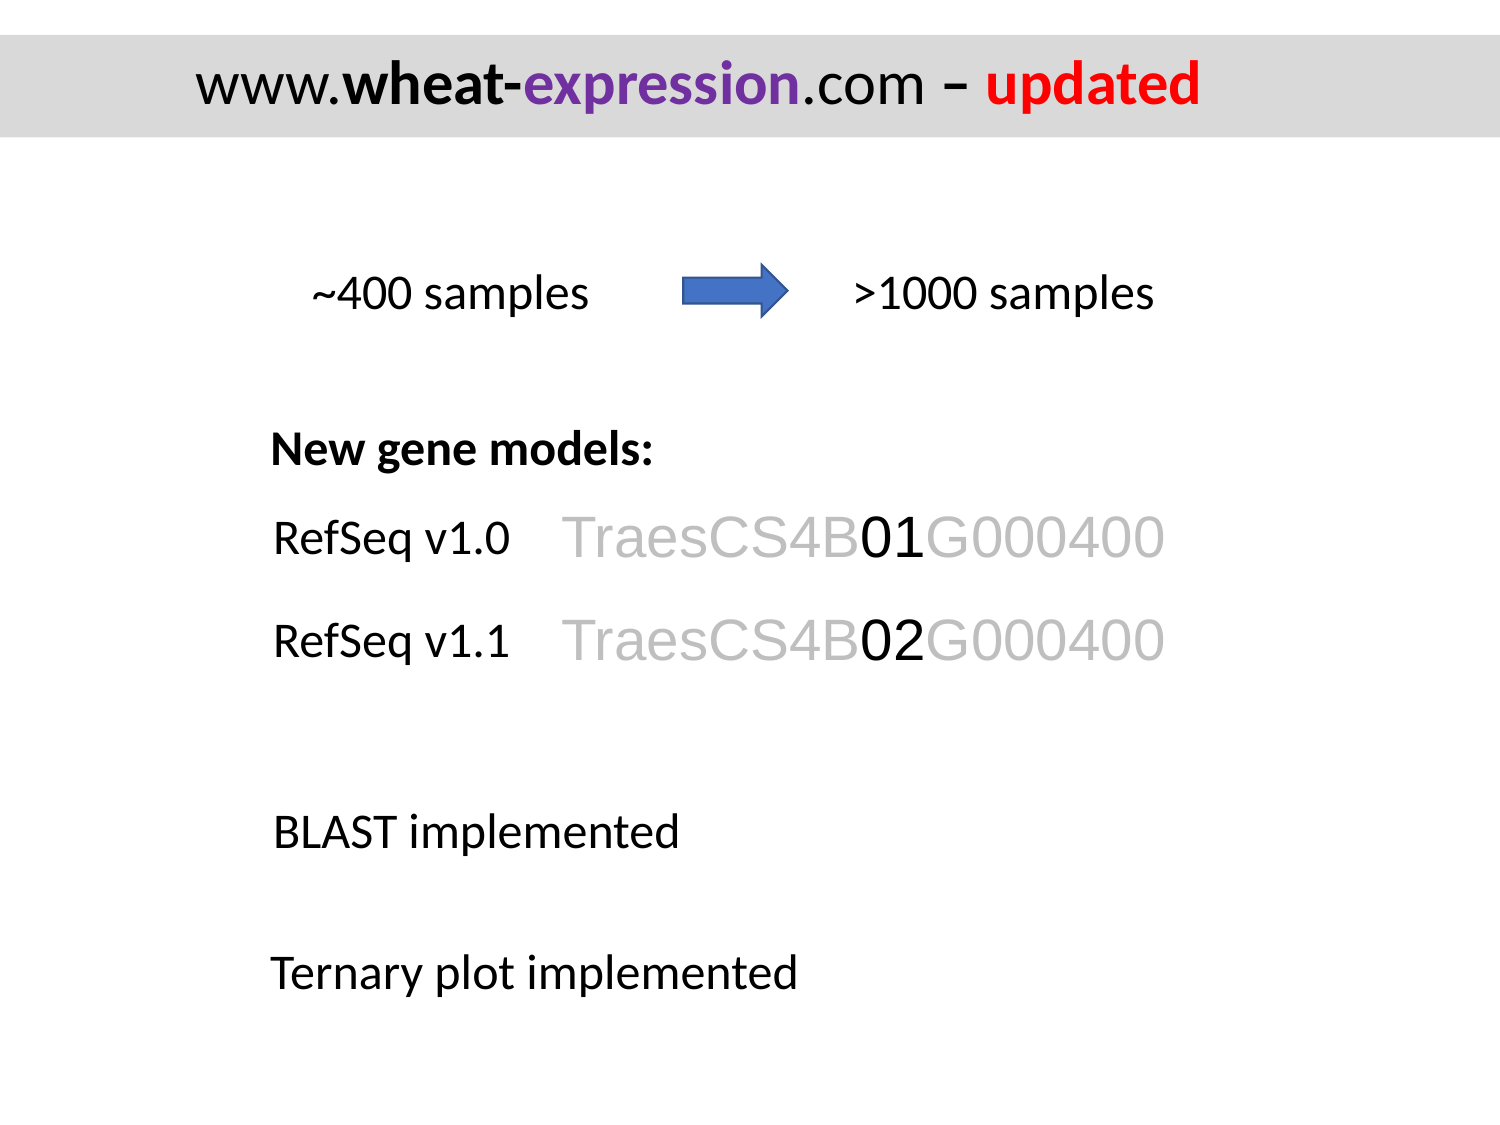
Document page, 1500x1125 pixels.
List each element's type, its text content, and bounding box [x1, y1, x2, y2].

text_box >1000 samples [837, 252, 1480, 328]
text_box RefSeq v1.0 [258, 496, 537, 572]
text_box www.wheat-expression.com – updated [180, 34, 1218, 125]
text_box TraesCS4B02G000400 [546, 594, 1181, 680]
text_box ~400 samples [297, 252, 769, 328]
text_box New gene models: [255, 408, 731, 483]
text_box TraesCS4B01G000400 [546, 491, 1181, 577]
text_box RefSeq v1.1 [258, 599, 537, 675]
text_box BLAST implemented [258, 791, 1007, 866]
text_box [682, 262, 789, 319]
text_box Ternary plot implemented [255, 932, 1005, 1007]
text_box [0, 34, 1500, 138]
